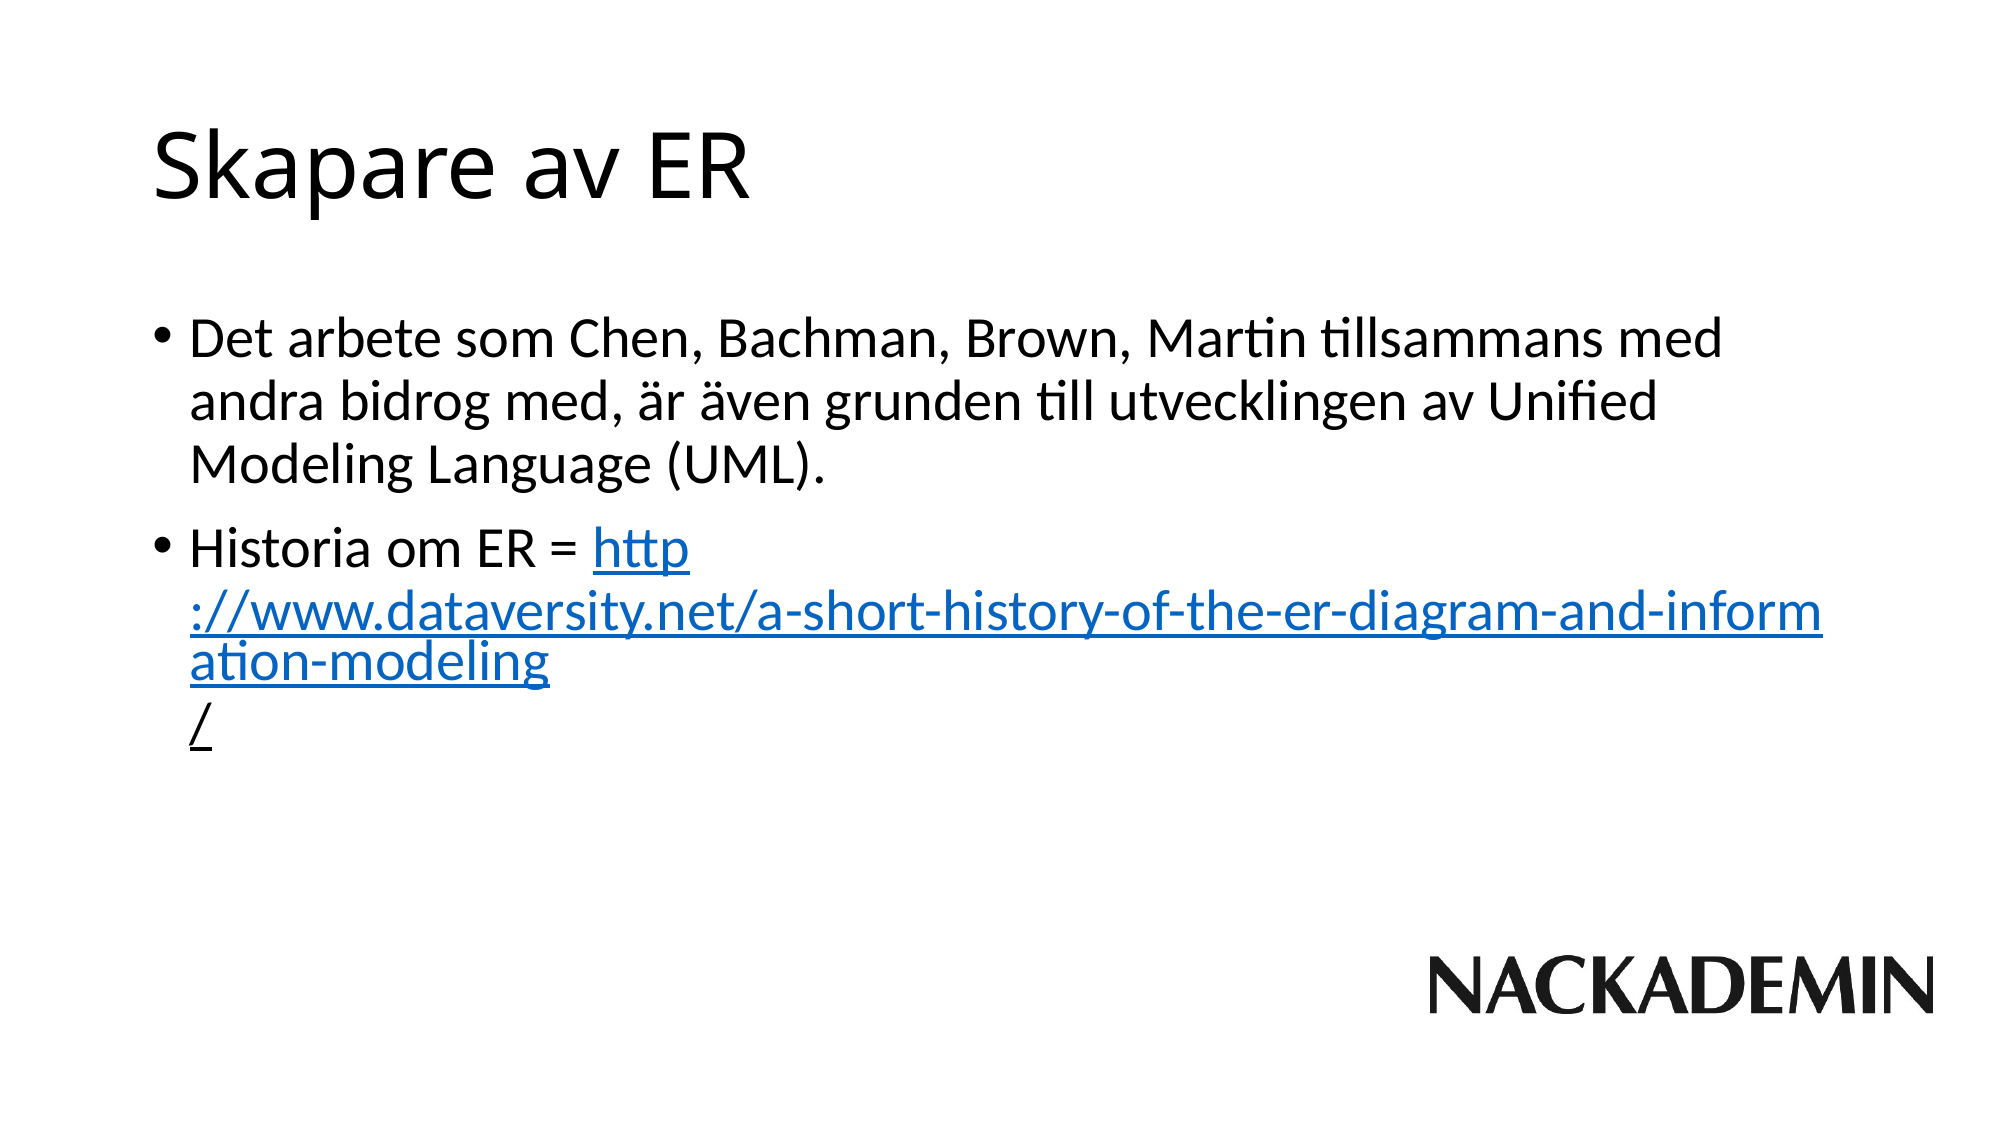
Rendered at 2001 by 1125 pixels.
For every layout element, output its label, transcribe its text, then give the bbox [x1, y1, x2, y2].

picture [1429, 955, 1933, 1014]
list Det arbete som Chen, Bachman, Brown, Martin tillsammans med andra bidrog med, är även grunden till utvecklingen av Unified Modeling Language (UML). Historia om ER = http://www.dataversity.net/a-short-history-of-the-er-diagram-and-information-modeling/ [137, 299, 1863, 1014]
title Skapare av ER [137, 59, 1863, 278]
